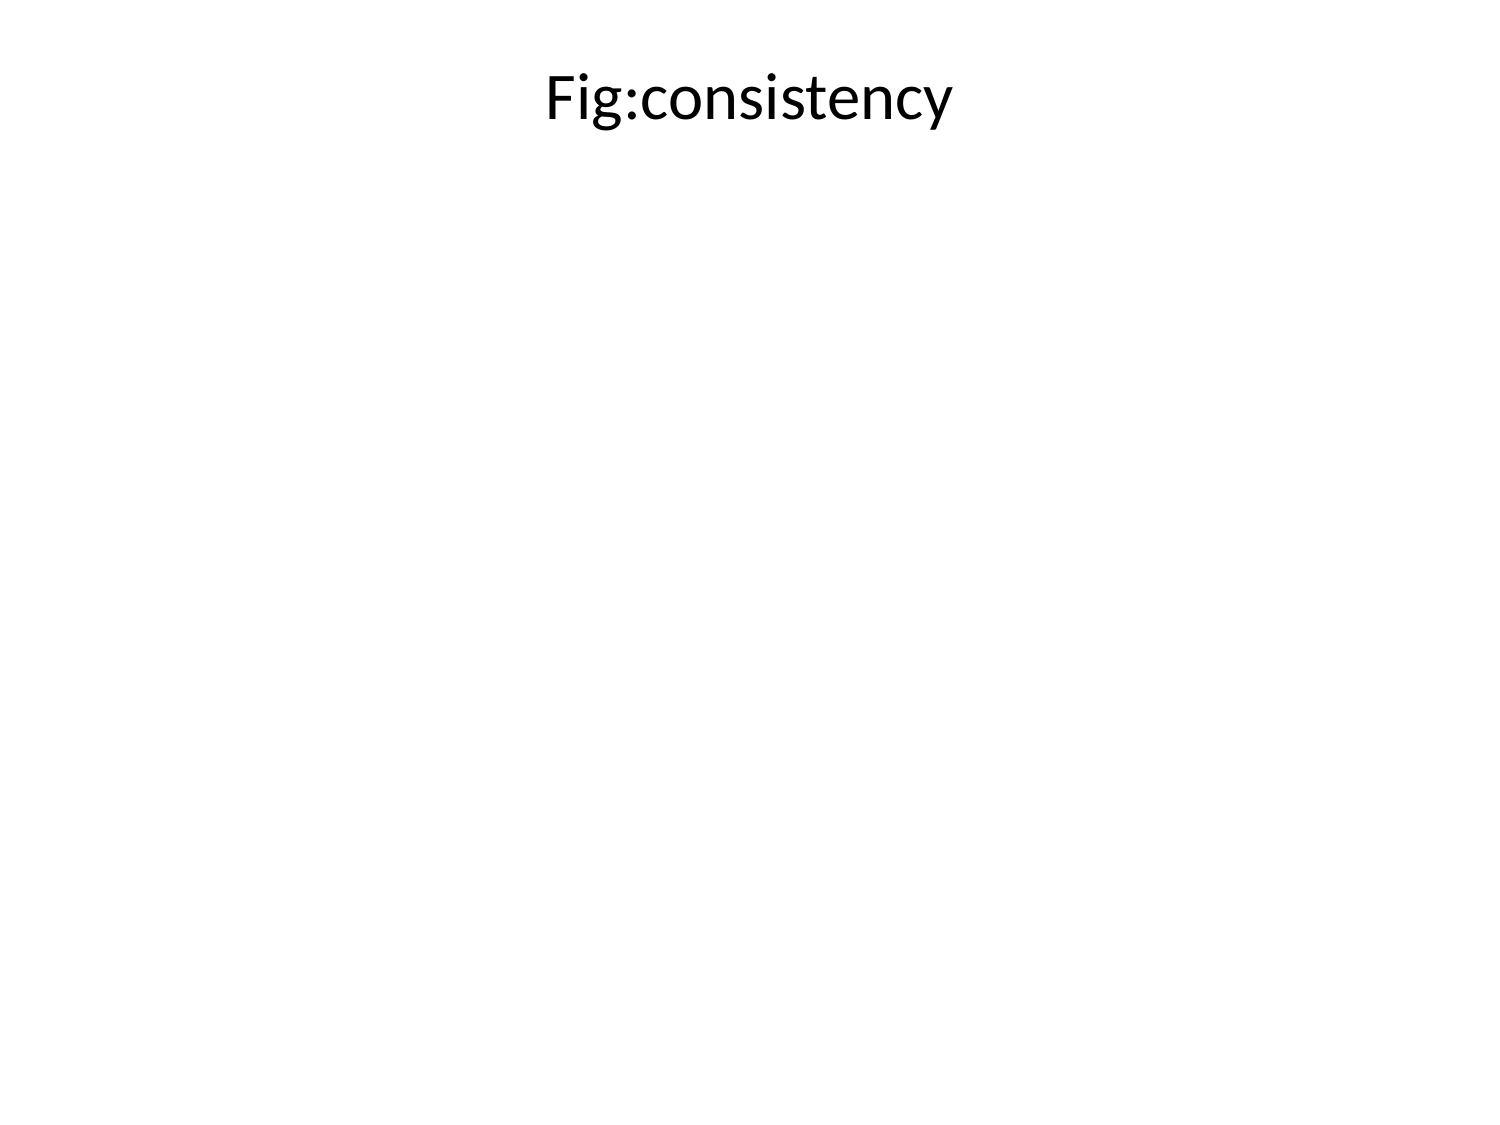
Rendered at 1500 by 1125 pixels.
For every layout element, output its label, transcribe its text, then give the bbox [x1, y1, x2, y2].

title Fig:consistency [75, 45, 1425, 141]
